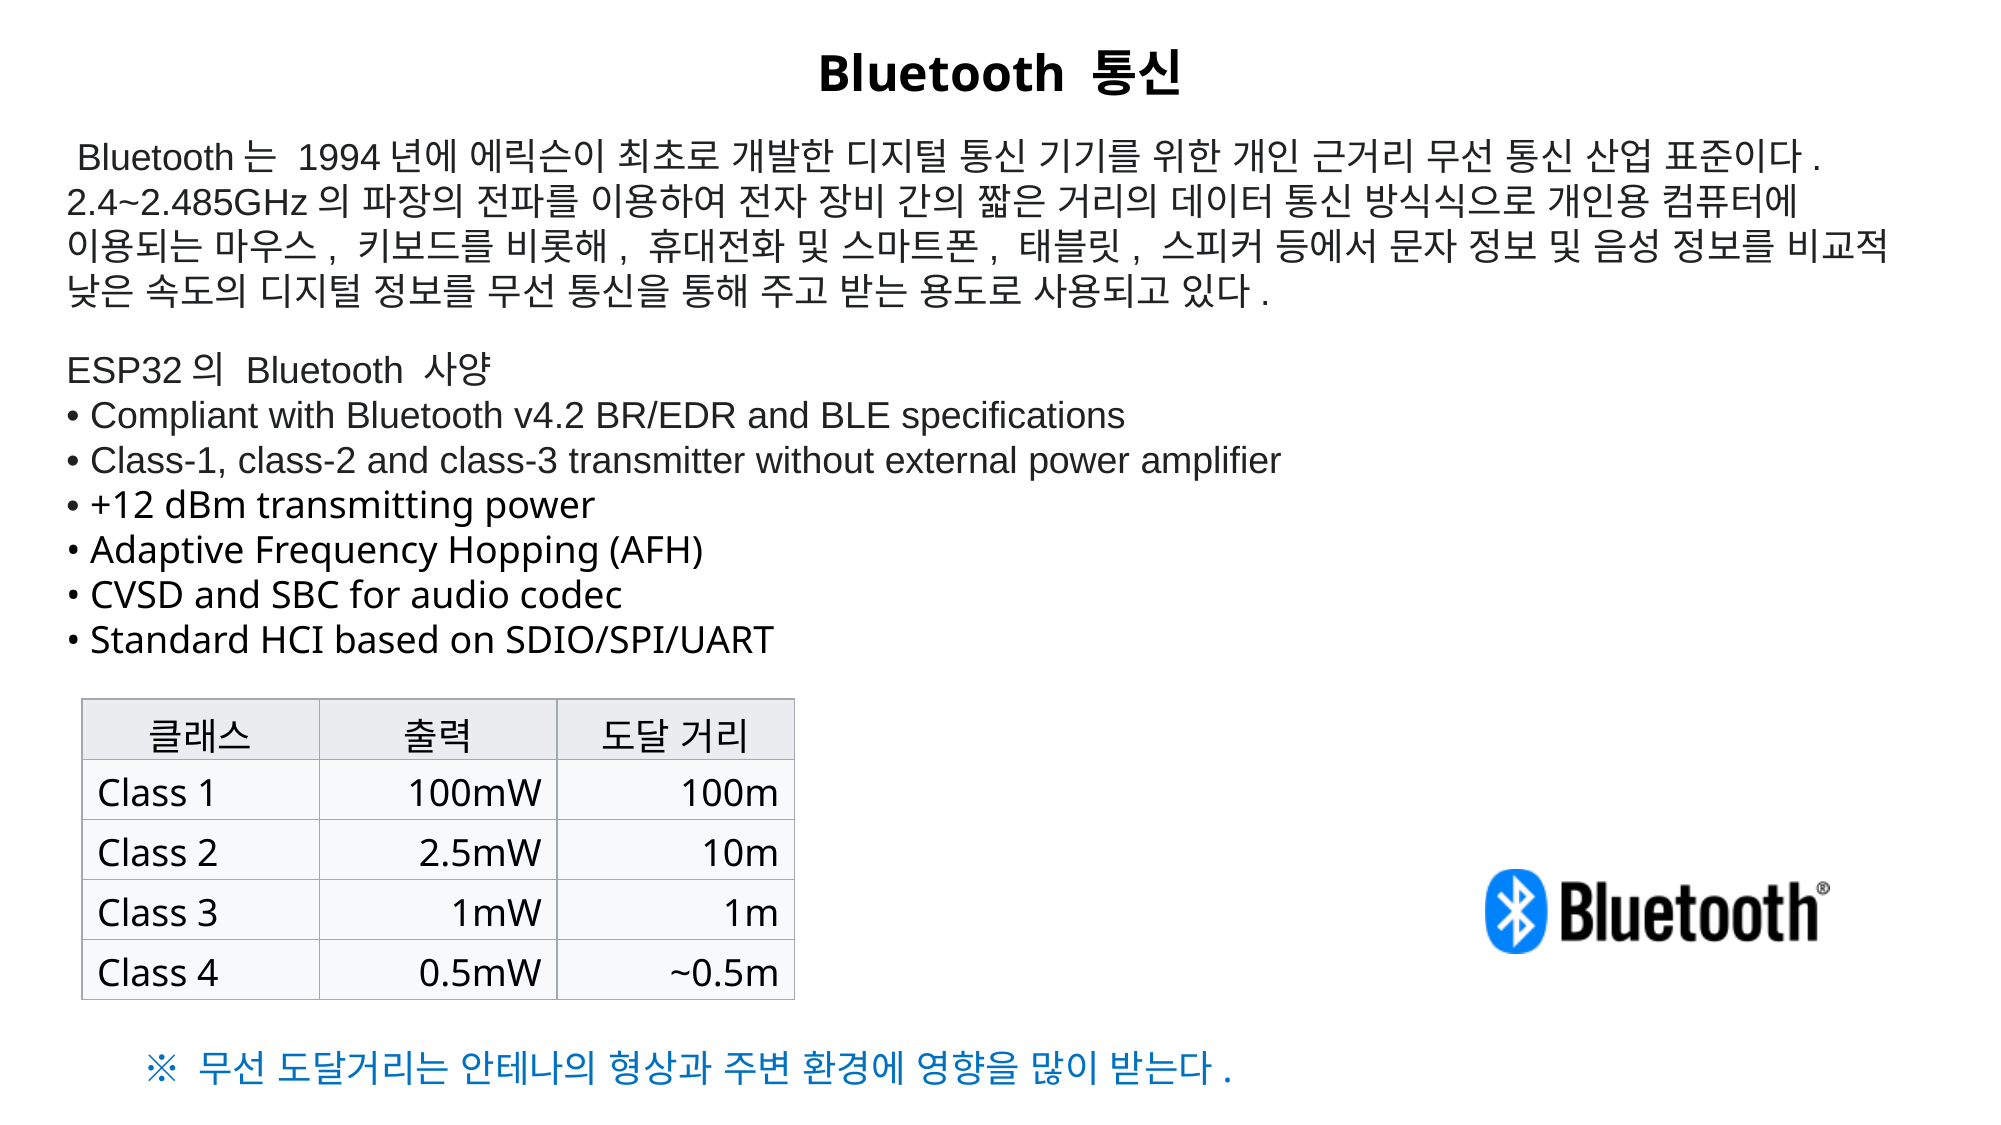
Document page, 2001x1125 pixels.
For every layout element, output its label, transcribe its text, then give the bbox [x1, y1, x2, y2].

text_box ※ 무선 도달거리는 안테나의 형상과 주변 환경에 영향을 많이 받는다. [128, 1037, 1248, 1097]
table_cell Class 4 [83, 940, 319, 999]
table_cell 10m [558, 820, 794, 879]
table_cell 100mW [320, 760, 556, 819]
table_header 클래스 [83, 700, 319, 759]
text_box Bluetooth는 1994년에 에릭슨이 최초로 개발한 디지털 통신 기기를 위한 개인 근거리 무선 통신 산업 표준이다. 2.4~2.485GHz의 파장의 전파를 이용하여 전자 장비 간의 짧은 거리의 데이터 통신 방식식으로 개인용 컴퓨터에 이용되는 마우스, 키보드를 비롯해, 휴대전화 및 스마트폰, 태블릿, 스피커 등에서 문자 정보 및 음성 정보를 비교적 낮은 속도의 디지털 정보를 무선 통신을 통해 주고 받는 용도로 사용되고 있다. [51, 125, 1949, 321]
table_cell 0.5mW [320, 940, 556, 999]
picture [1485, 869, 1830, 955]
table_cell 100m [558, 760, 794, 819]
text_box Bluetooth 통신 [802, 34, 1199, 109]
text_box ESP32의 Bluetooth 사양 • Compliant with Bluetooth v4.2 BR/EDR and BLE specifications • Class-1, class-2 and class-3 transmitter without external power amplifier • +12 dBm transmitting power • Adaptive Frequency Hopping (AFH) • CVSD and SBC for audio codec • Standard HCI based on SDIO/SPI/UART [51, 338, 1462, 669]
table_cell 1m [558, 880, 794, 939]
table_cell Class 3 [83, 880, 319, 939]
table_cell Class 2 [83, 820, 319, 879]
table_cell ~0.5m [558, 940, 794, 999]
table_header 출력 [320, 700, 556, 759]
table_header 도달 거리 [558, 700, 794, 759]
table_cell Class 1 [83, 760, 319, 819]
table_cell 2.5mW [320, 820, 556, 879]
table_cell 1mW [320, 880, 556, 939]
